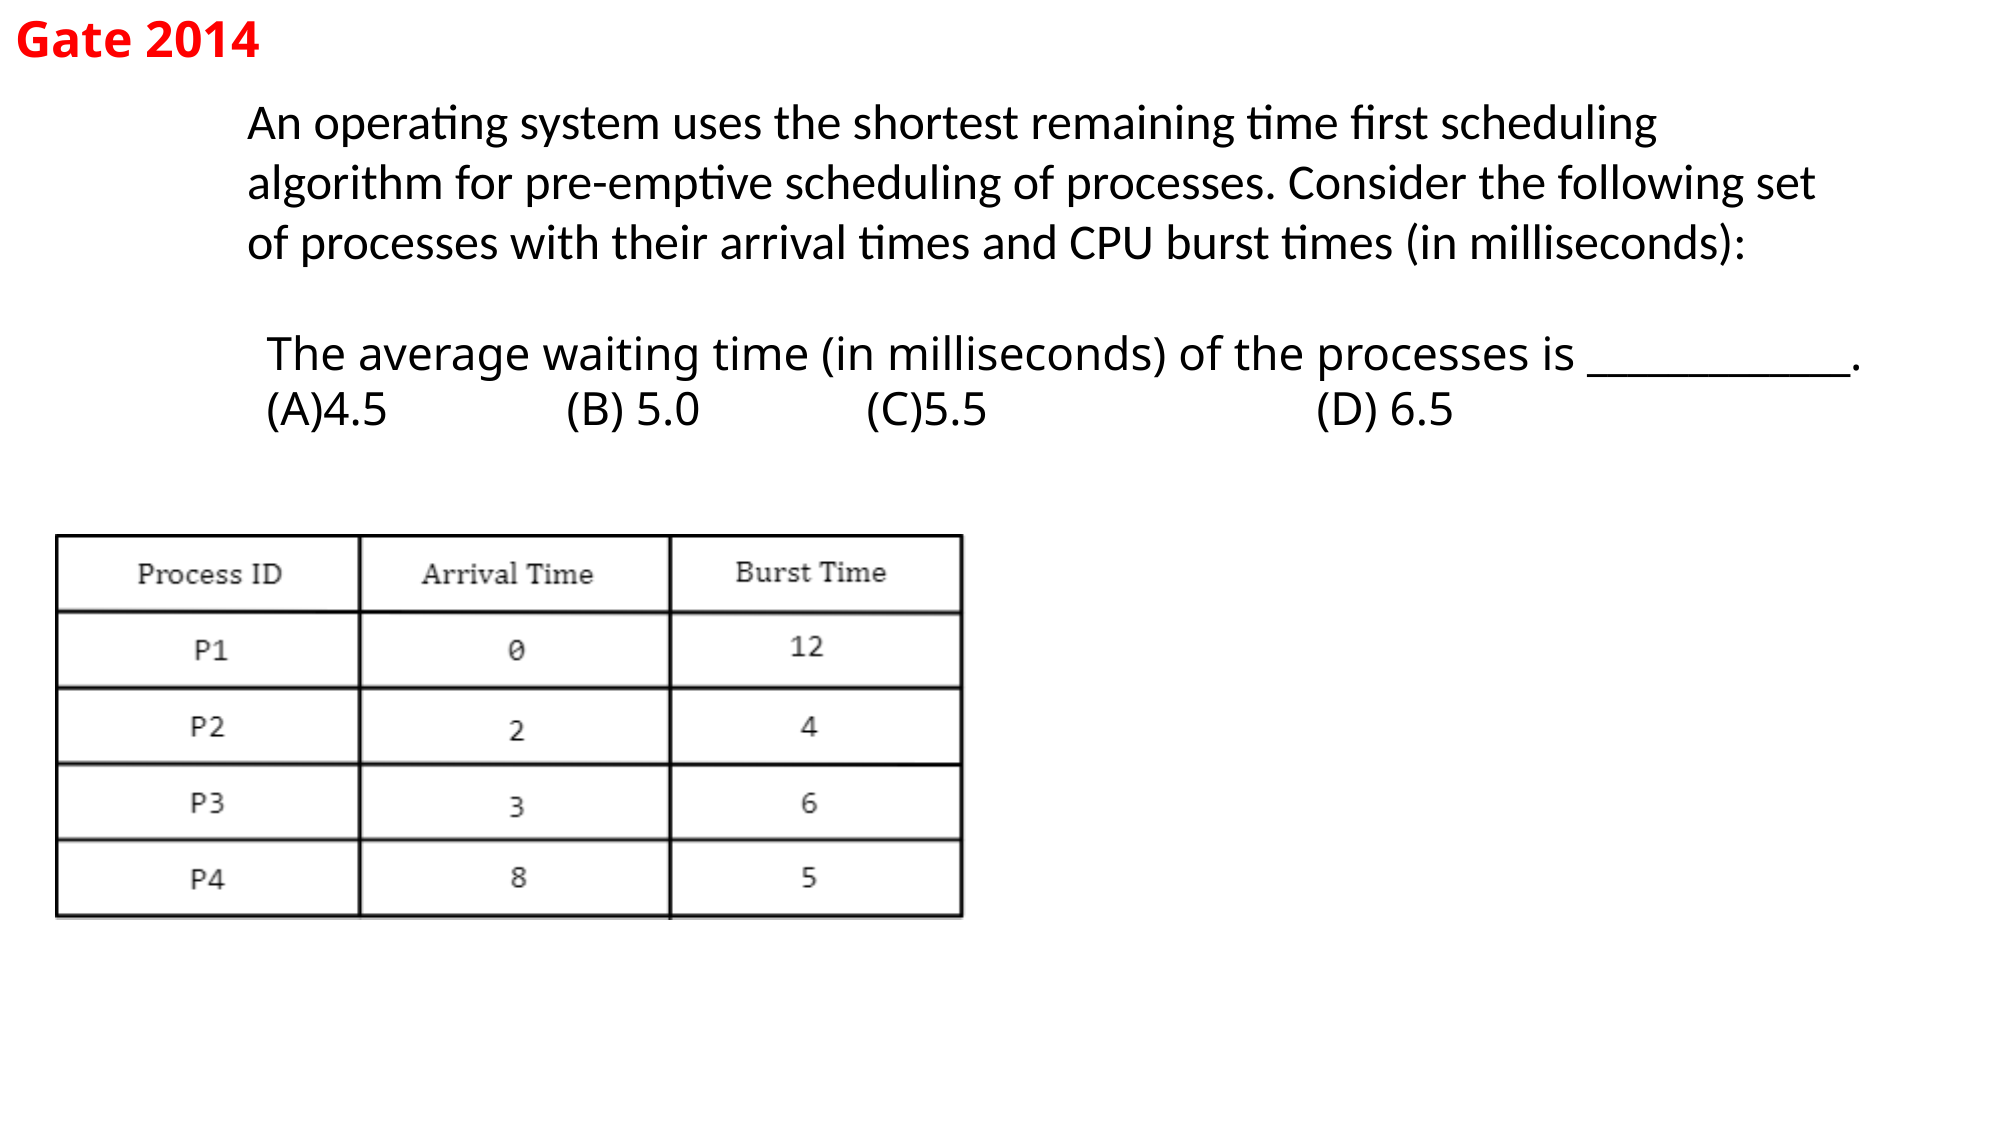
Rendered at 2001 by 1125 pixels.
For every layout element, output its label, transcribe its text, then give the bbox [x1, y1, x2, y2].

text_box The average waiting time (in milliseconds) of the processes is _____________. (A)4.5 (B) 5.0 (C)5.5 (D) 6.5 [251, 317, 2000, 443]
text_box An operating system uses the shortest remaining time first scheduling algorithm for pre-emptive scheduling of processes. Consider the following set of processes with their arrival times and CPU burst times (in milliseconds): [232, 82, 1877, 277]
picture [55, 534, 1014, 920]
title Gate 2014 [0, 0, 1350, 83]
